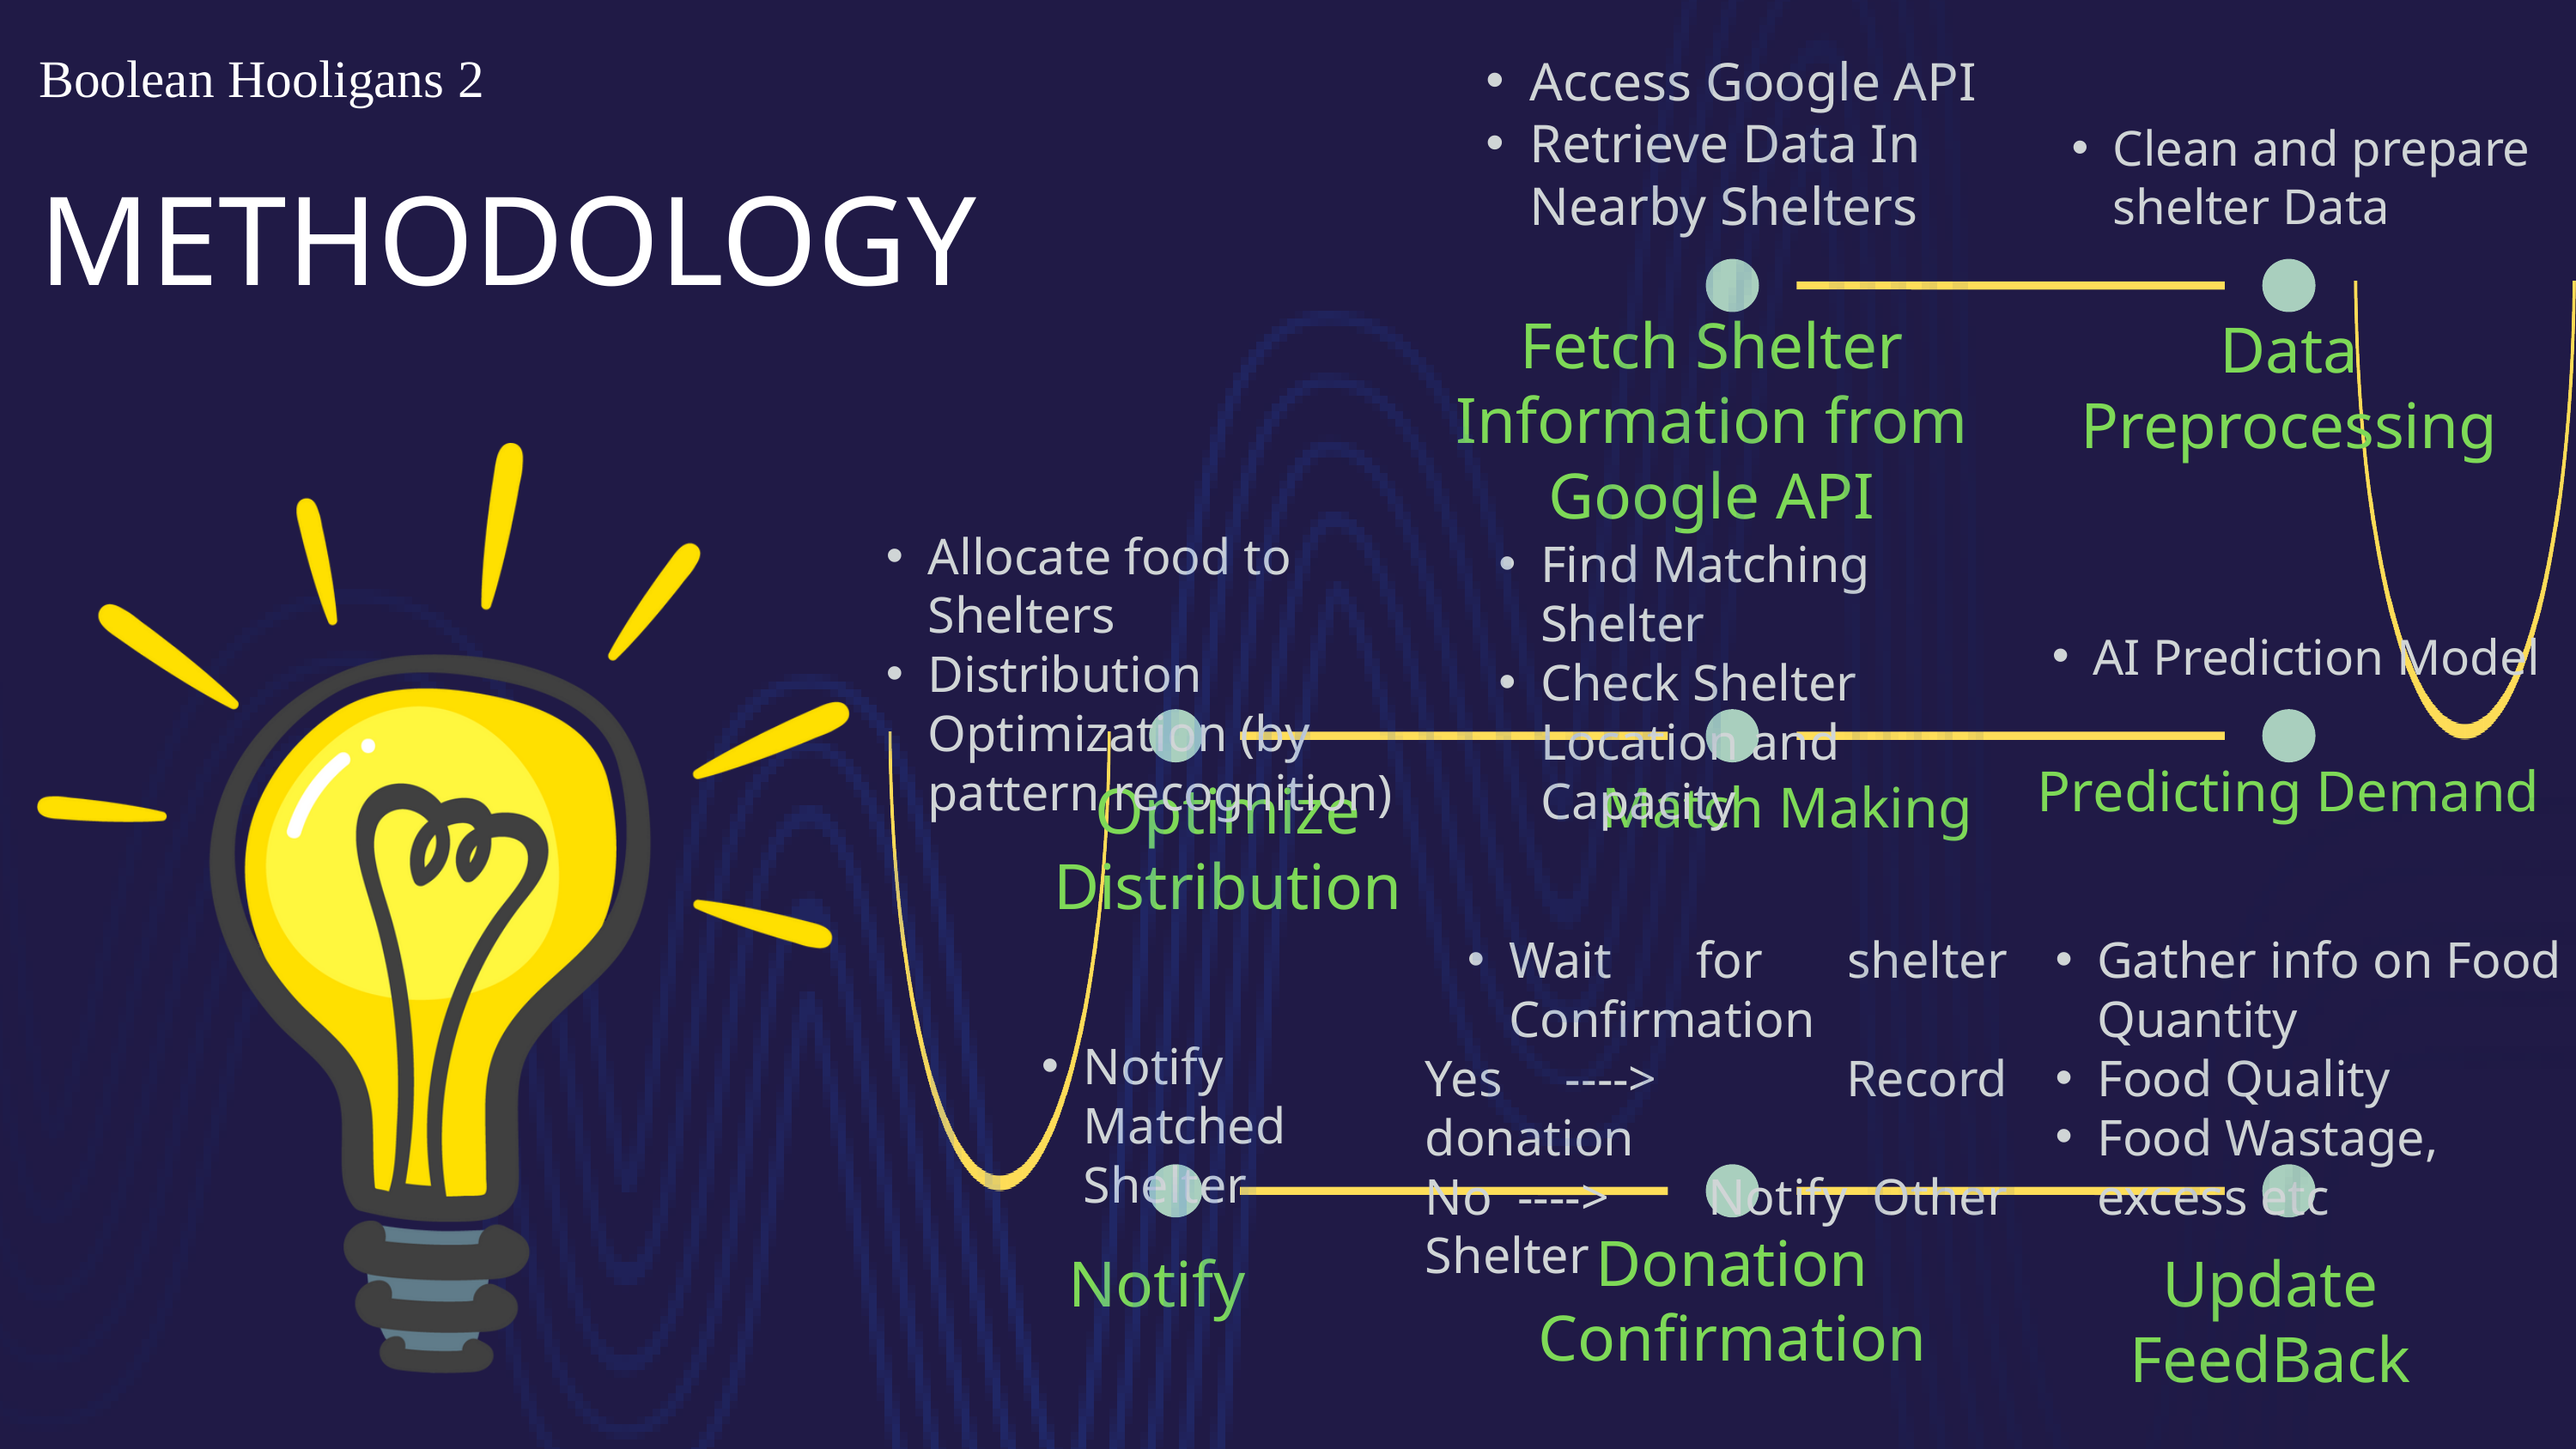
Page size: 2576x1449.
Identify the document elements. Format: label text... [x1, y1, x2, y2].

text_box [2262, 258, 2316, 312]
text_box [1705, 1164, 1759, 1218]
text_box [1148, 1164, 1203, 1218]
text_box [1148, 708, 1203, 763]
text_box [0, 0, 2576, 1449]
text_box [2262, 708, 2316, 763]
text_box [36, 443, 850, 1373]
text_box Boolean Hooligans 2 [39, 33, 618, 108]
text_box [2262, 1164, 2316, 1218]
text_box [1705, 258, 1759, 312]
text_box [1705, 708, 1759, 763]
